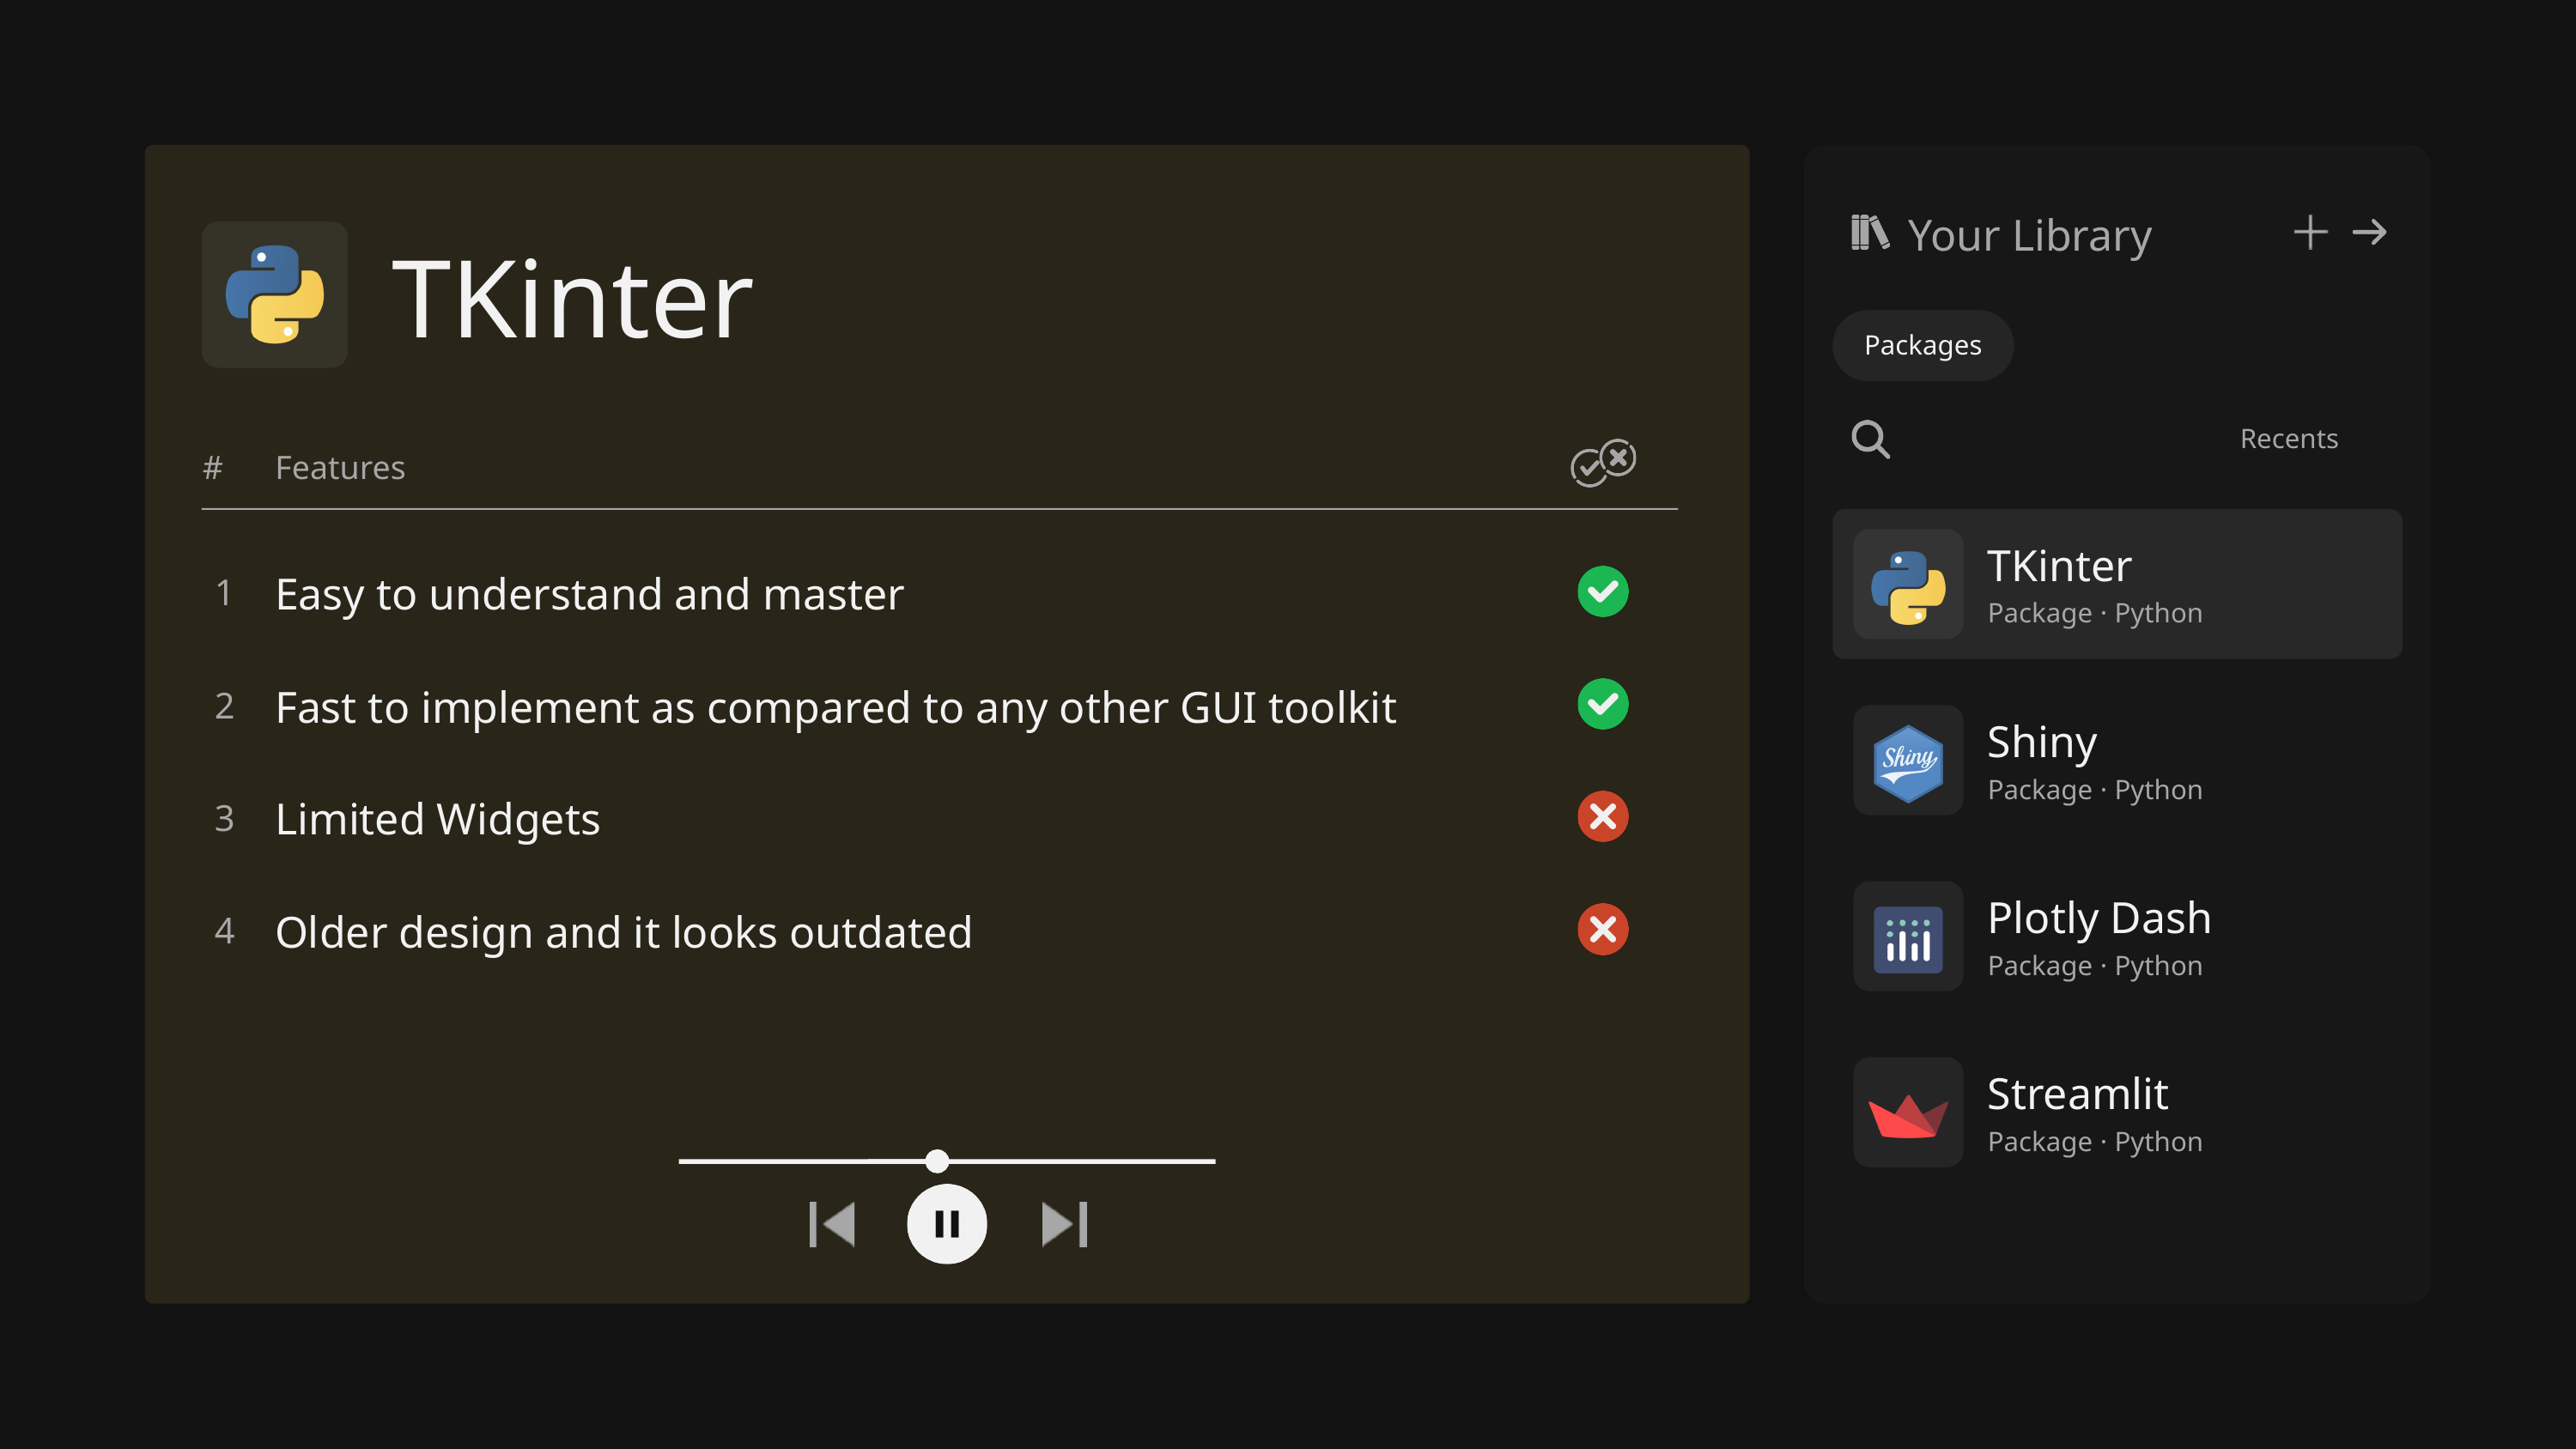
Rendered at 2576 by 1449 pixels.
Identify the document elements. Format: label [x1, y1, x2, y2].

text_box [1859, 715, 1958, 814]
text_box [1853, 705, 1964, 815]
text_box [1832, 1037, 2403, 1188]
text_box [1832, 861, 2403, 1012]
text_box [201, 439, 1679, 510]
text_box [201, 566, 1630, 618]
text_box [1832, 508, 2403, 659]
text_box [1853, 881, 1964, 991]
text_box [1853, 529, 1964, 640]
text_box [1832, 684, 2403, 836]
text_box [201, 221, 349, 368]
text_box [678, 1141, 1216, 1181]
text_box [1859, 891, 1958, 990]
text_box [1859, 1067, 1958, 1166]
text_box [1803, 144, 2432, 1304]
text_box [201, 791, 1630, 843]
text_box [1832, 309, 2014, 382]
text_box [867, 1146, 950, 1177]
text_box [144, 144, 1750, 1304]
text_box [1853, 1057, 1964, 1168]
text_box [1859, 539, 1958, 637]
